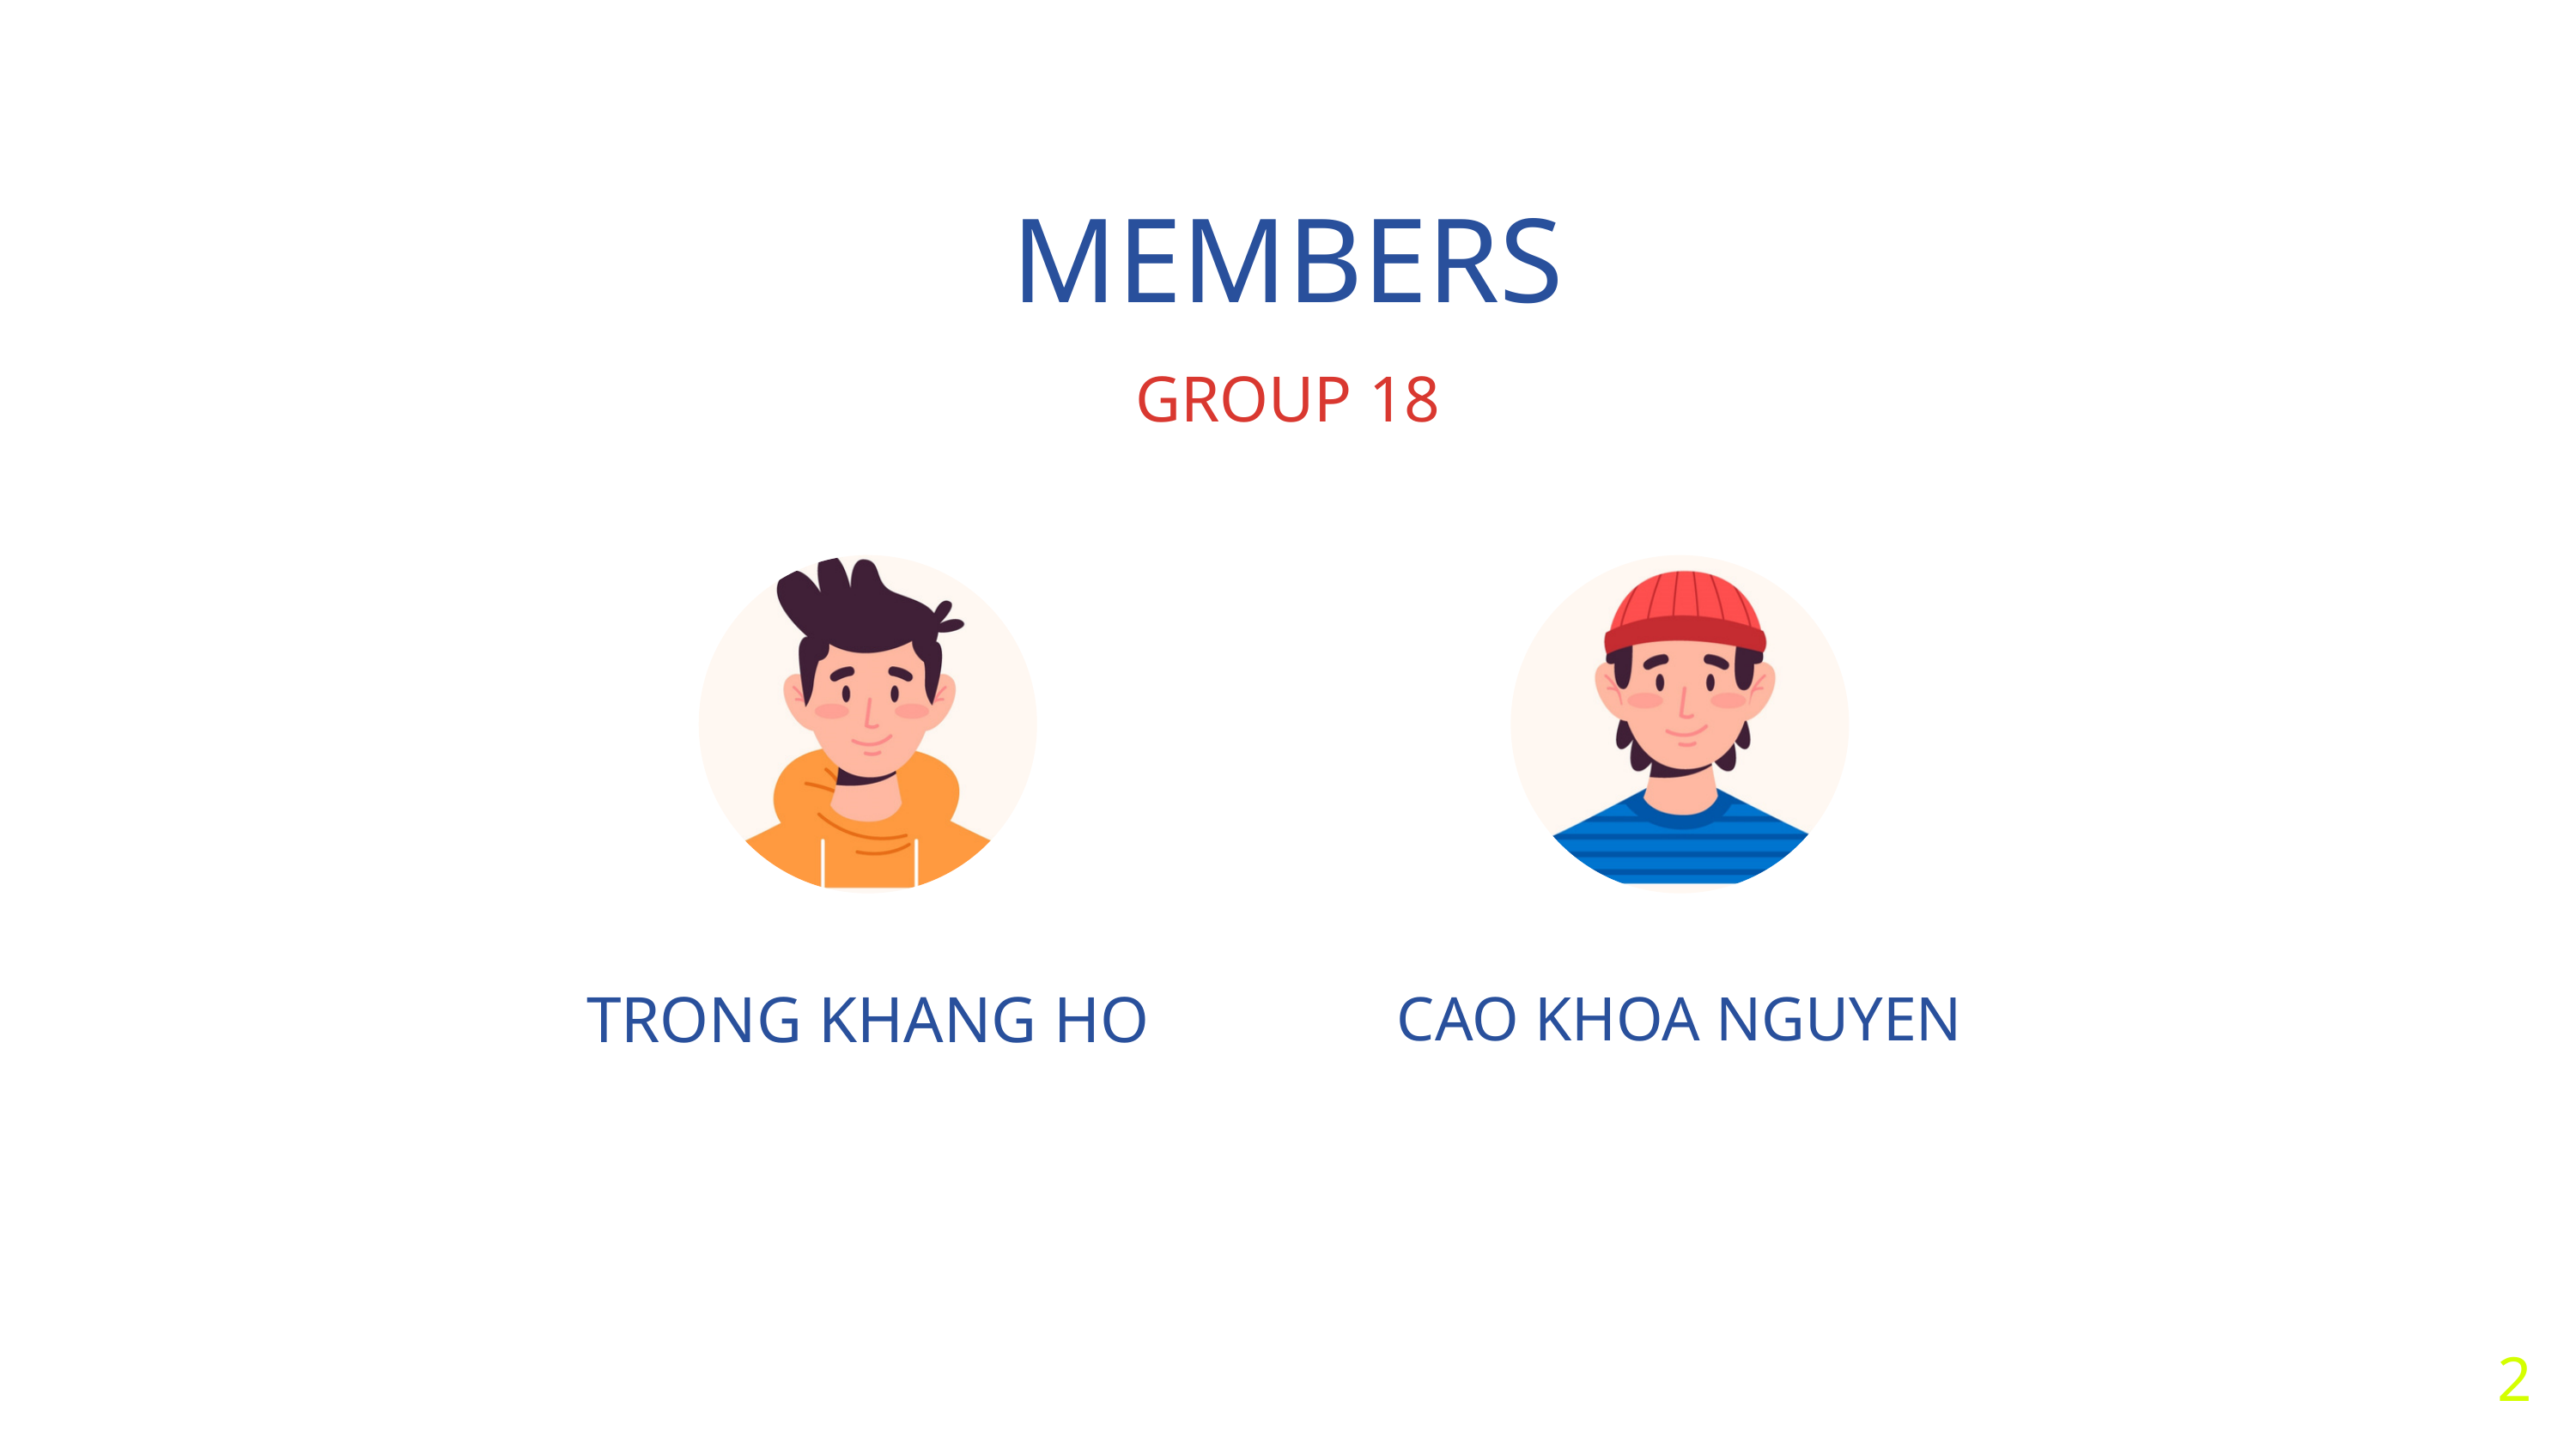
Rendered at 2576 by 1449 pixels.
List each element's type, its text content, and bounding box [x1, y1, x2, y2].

text_box 2 [2497, 1328, 2532, 1414]
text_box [529, 185, 2047, 430]
text_box TRONG KHANG HO [389, 967, 1346, 1056]
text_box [1510, 555, 1850, 894]
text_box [698, 555, 1037, 894]
text_box CAO KHOA NGUYEN [1361, 969, 1999, 1053]
